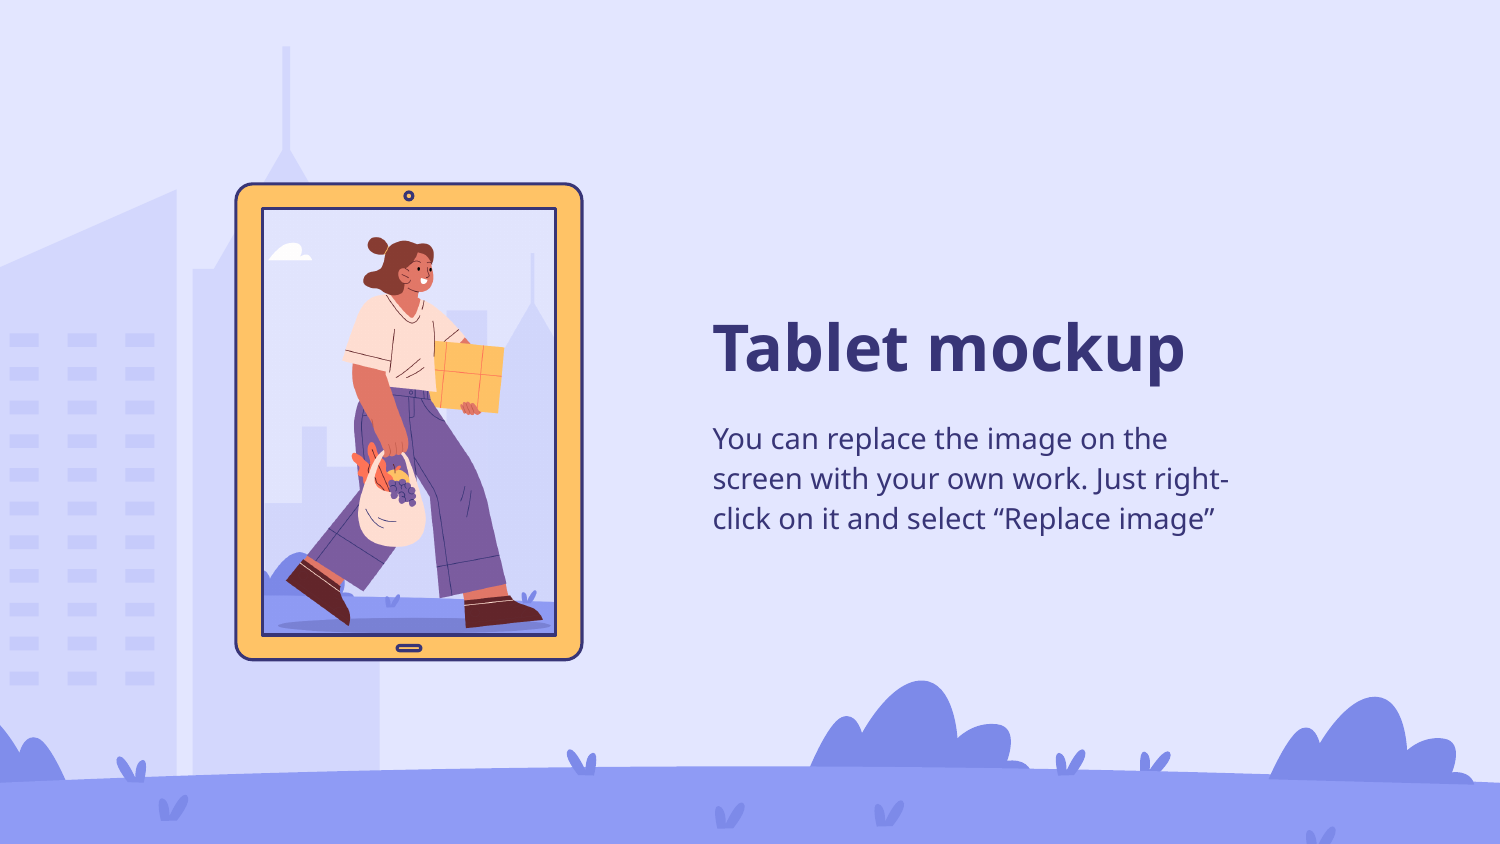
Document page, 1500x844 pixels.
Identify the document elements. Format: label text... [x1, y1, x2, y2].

picture [263, 209, 555, 634]
subtitle You can replace the image on the screen with your own work. Just right-click on it and select “Replace image” [697, 399, 1265, 544]
title Tablet mockup [697, 299, 1265, 393]
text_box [235, 183, 583, 660]
